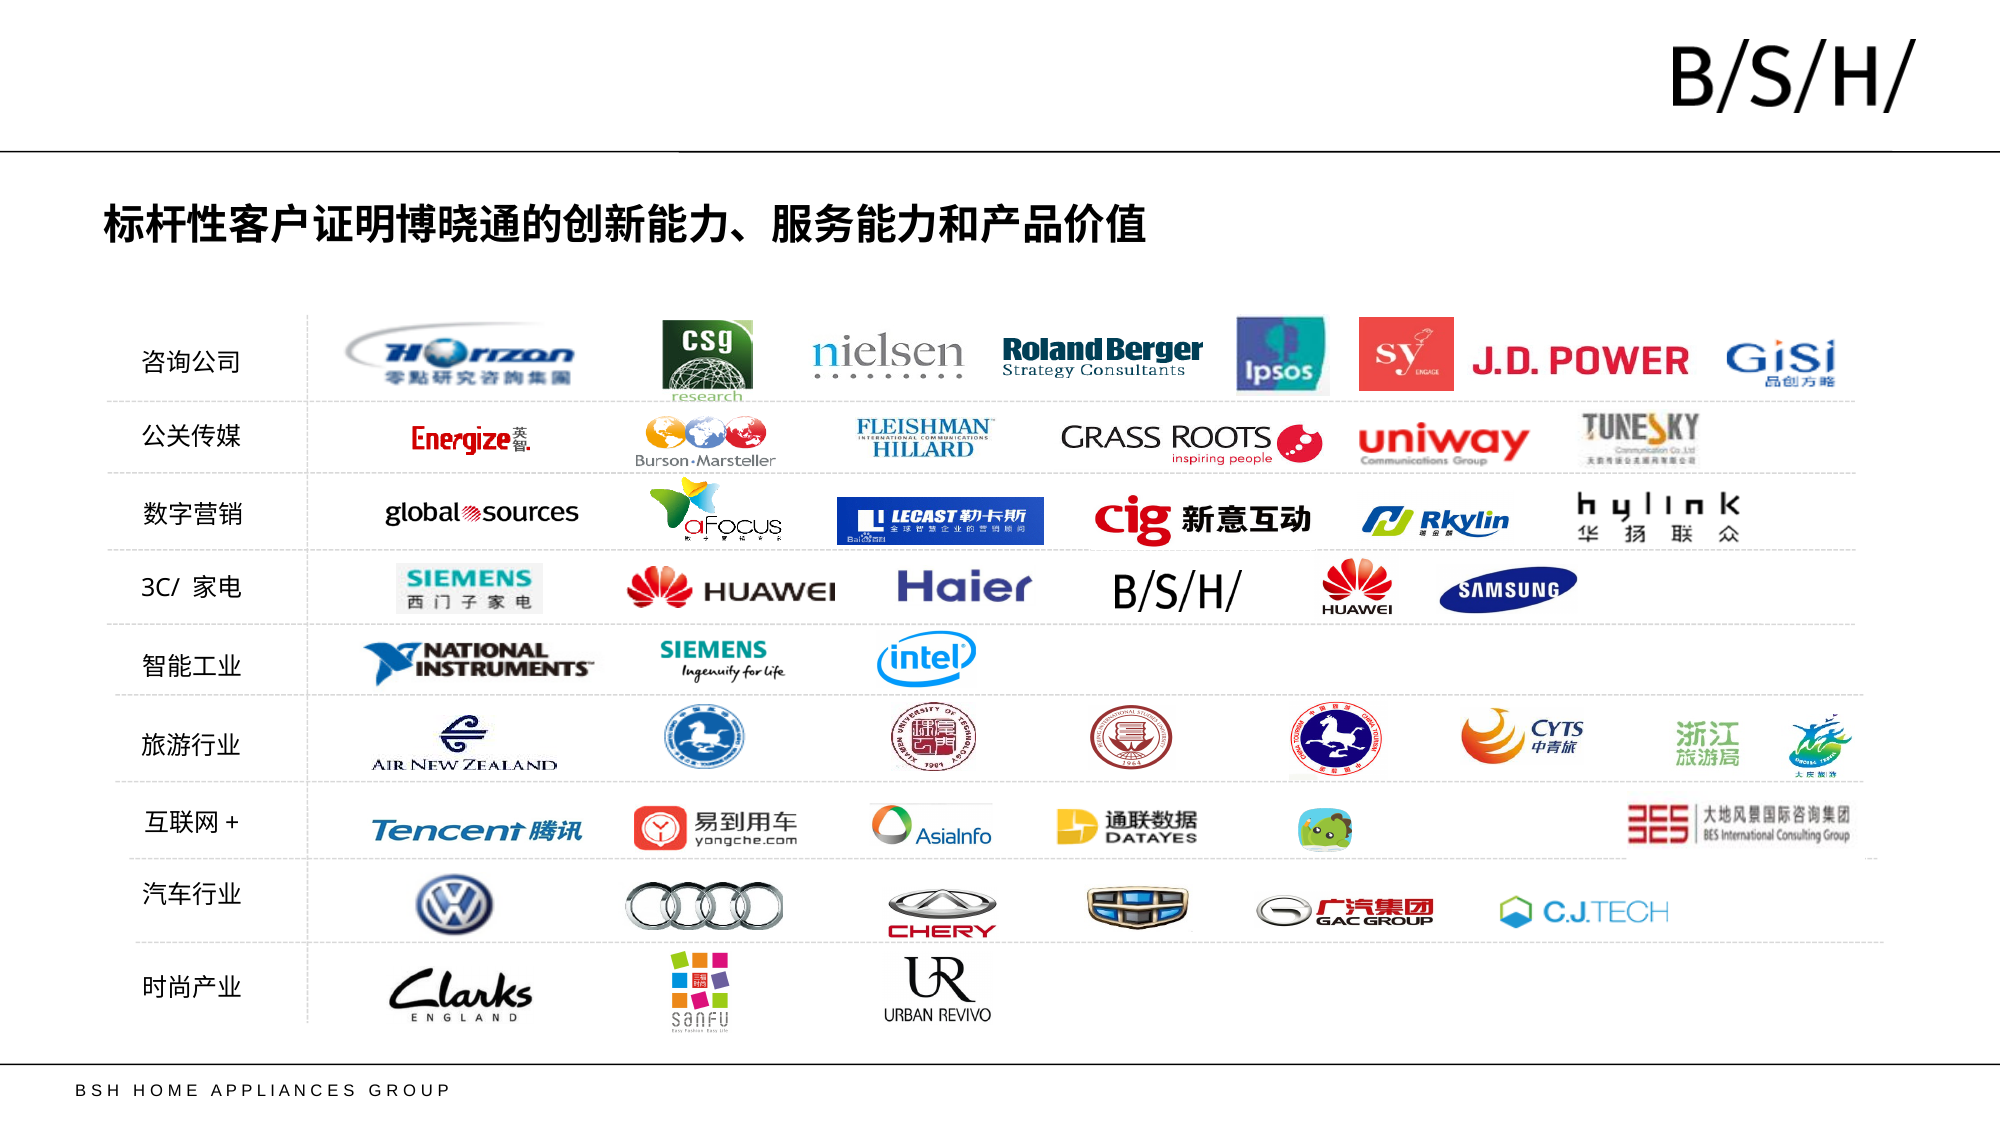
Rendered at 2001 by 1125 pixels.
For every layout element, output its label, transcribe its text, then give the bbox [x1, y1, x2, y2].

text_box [78, 314, 1884, 1033]
title 标杆性客户证明博晓通的创新能力、服务能力和产品价值 [103, 198, 1952, 260]
picture [1673, 39, 1916, 113]
